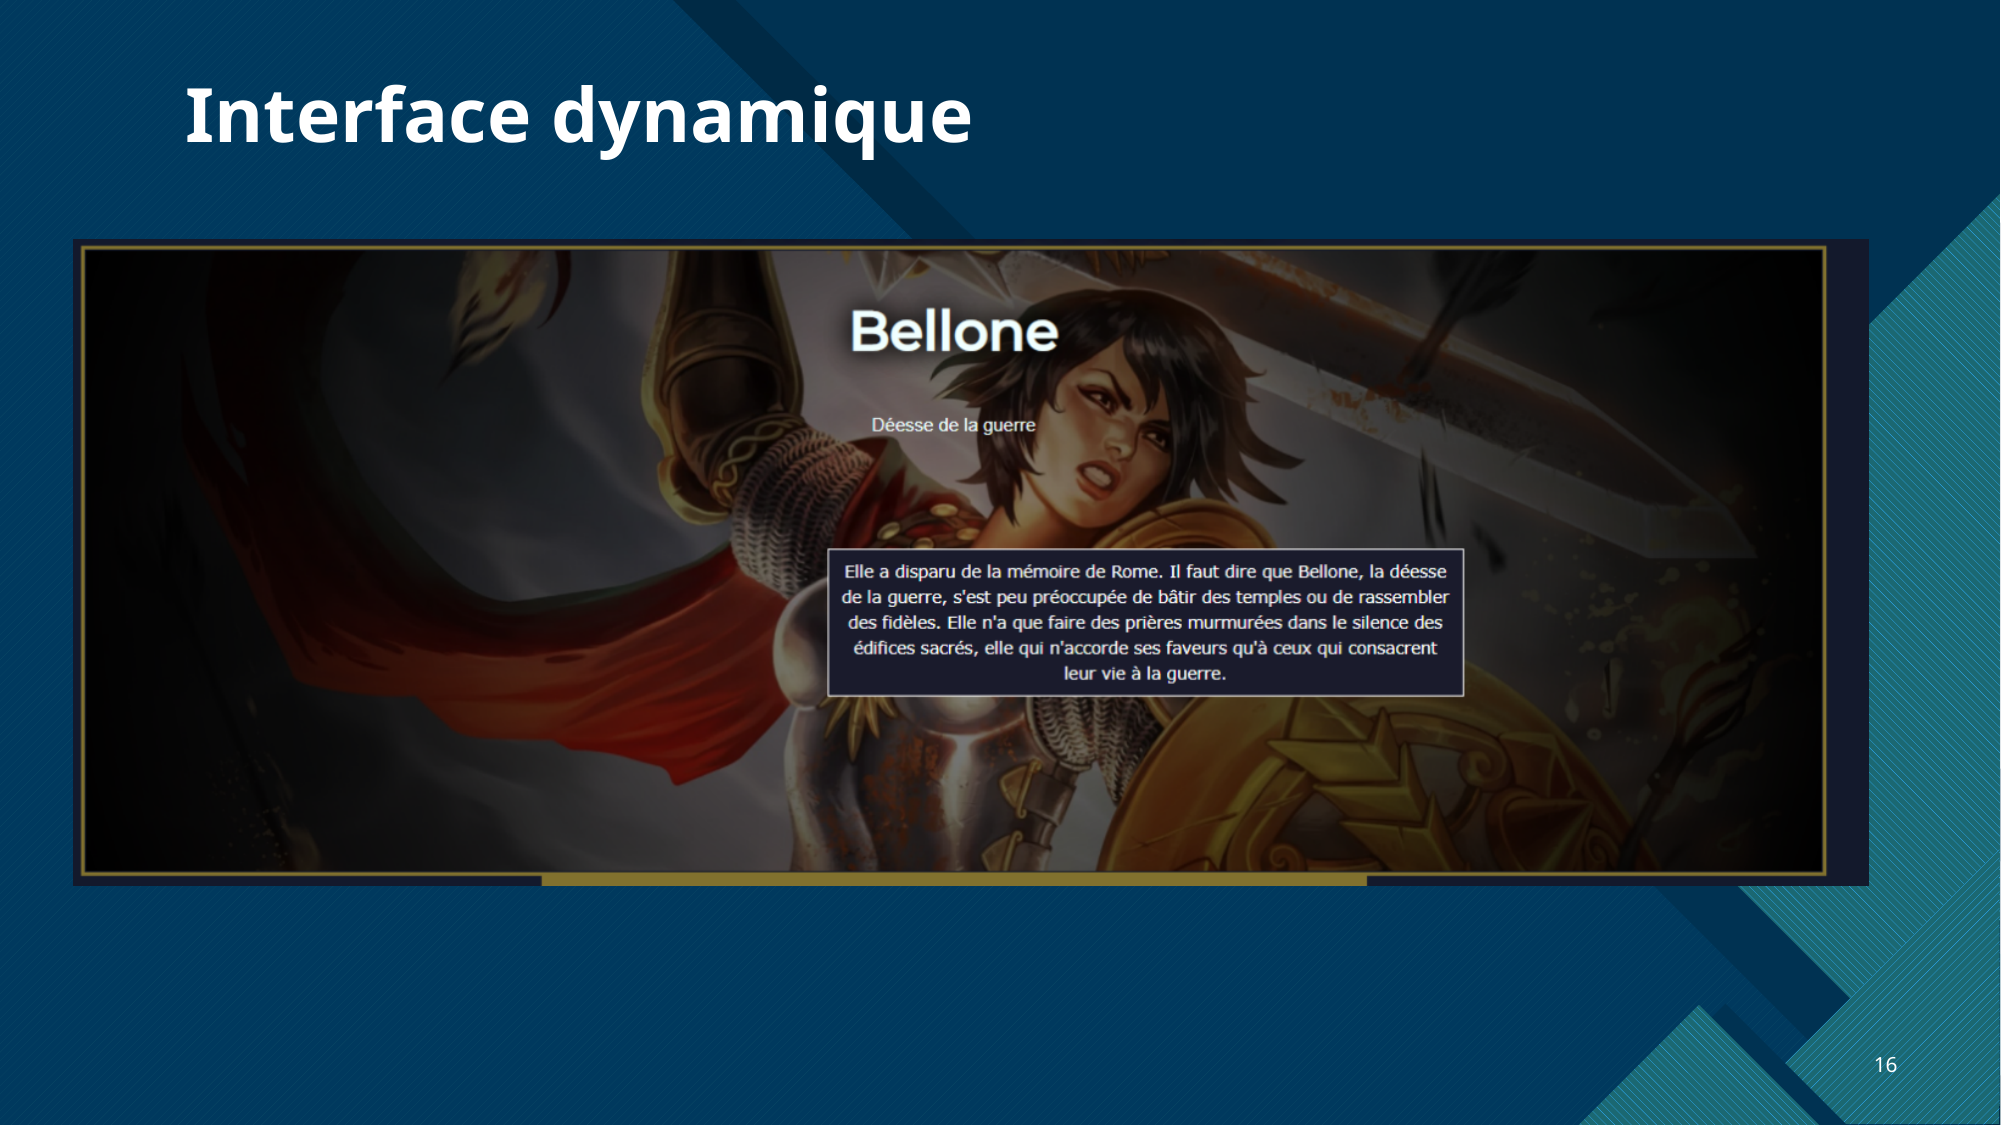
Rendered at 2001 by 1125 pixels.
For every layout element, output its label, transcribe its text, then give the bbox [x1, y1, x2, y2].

picture [73, 239, 1869, 886]
title Interface dynamique [170, 70, 1448, 167]
slide_number 13 [1740, 721, 2001, 1064]
slide_number 16 [1845, 1035, 1913, 1096]
